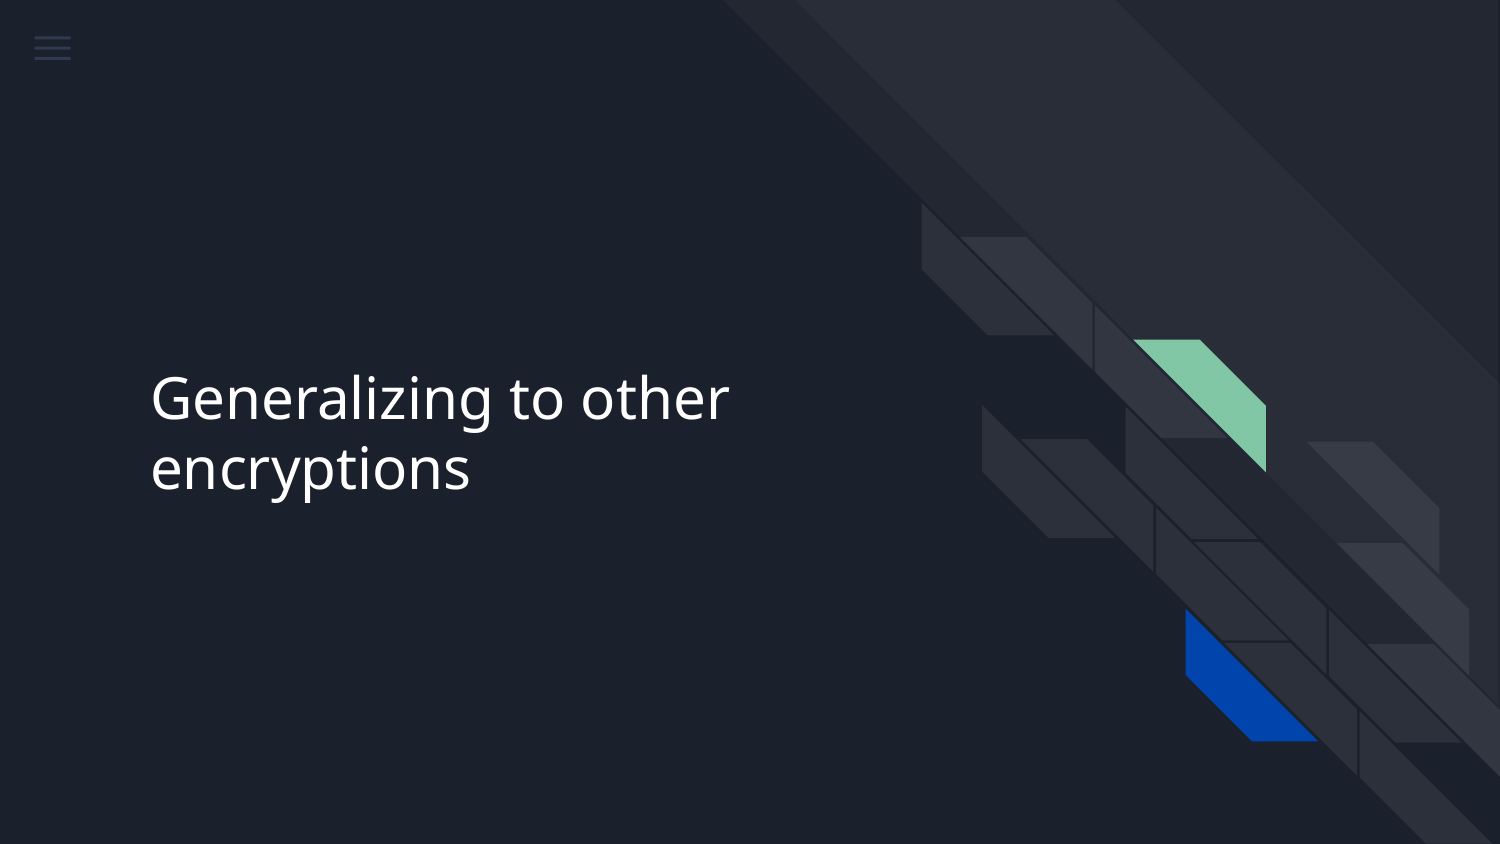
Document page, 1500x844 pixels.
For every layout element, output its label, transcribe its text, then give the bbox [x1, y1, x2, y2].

title Generalizing to other encryptions [135, 336, 778, 526]
